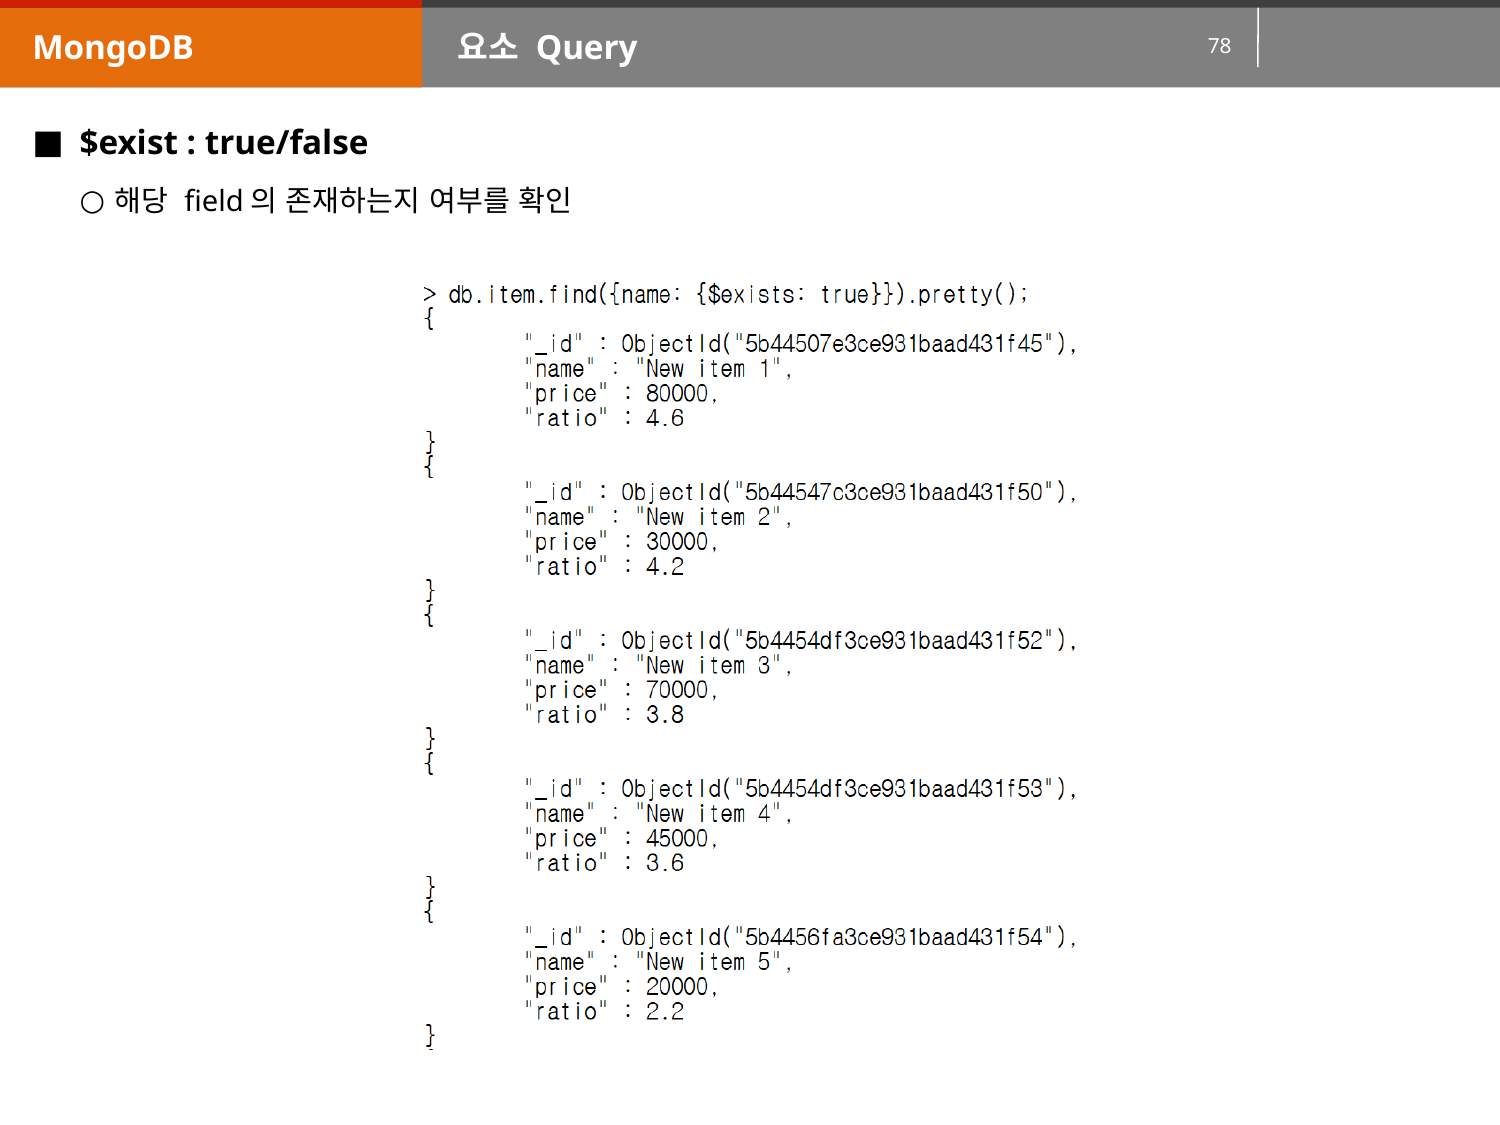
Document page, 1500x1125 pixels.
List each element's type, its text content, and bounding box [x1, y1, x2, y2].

list $exist : true/false 해당 field의 존재하는지 여부를 확인 [17, 113, 1483, 1106]
picture [424, 281, 1102, 1051]
list 요소 Query [442, 10, 1199, 81]
list MongoDB [17, 10, 432, 81]
